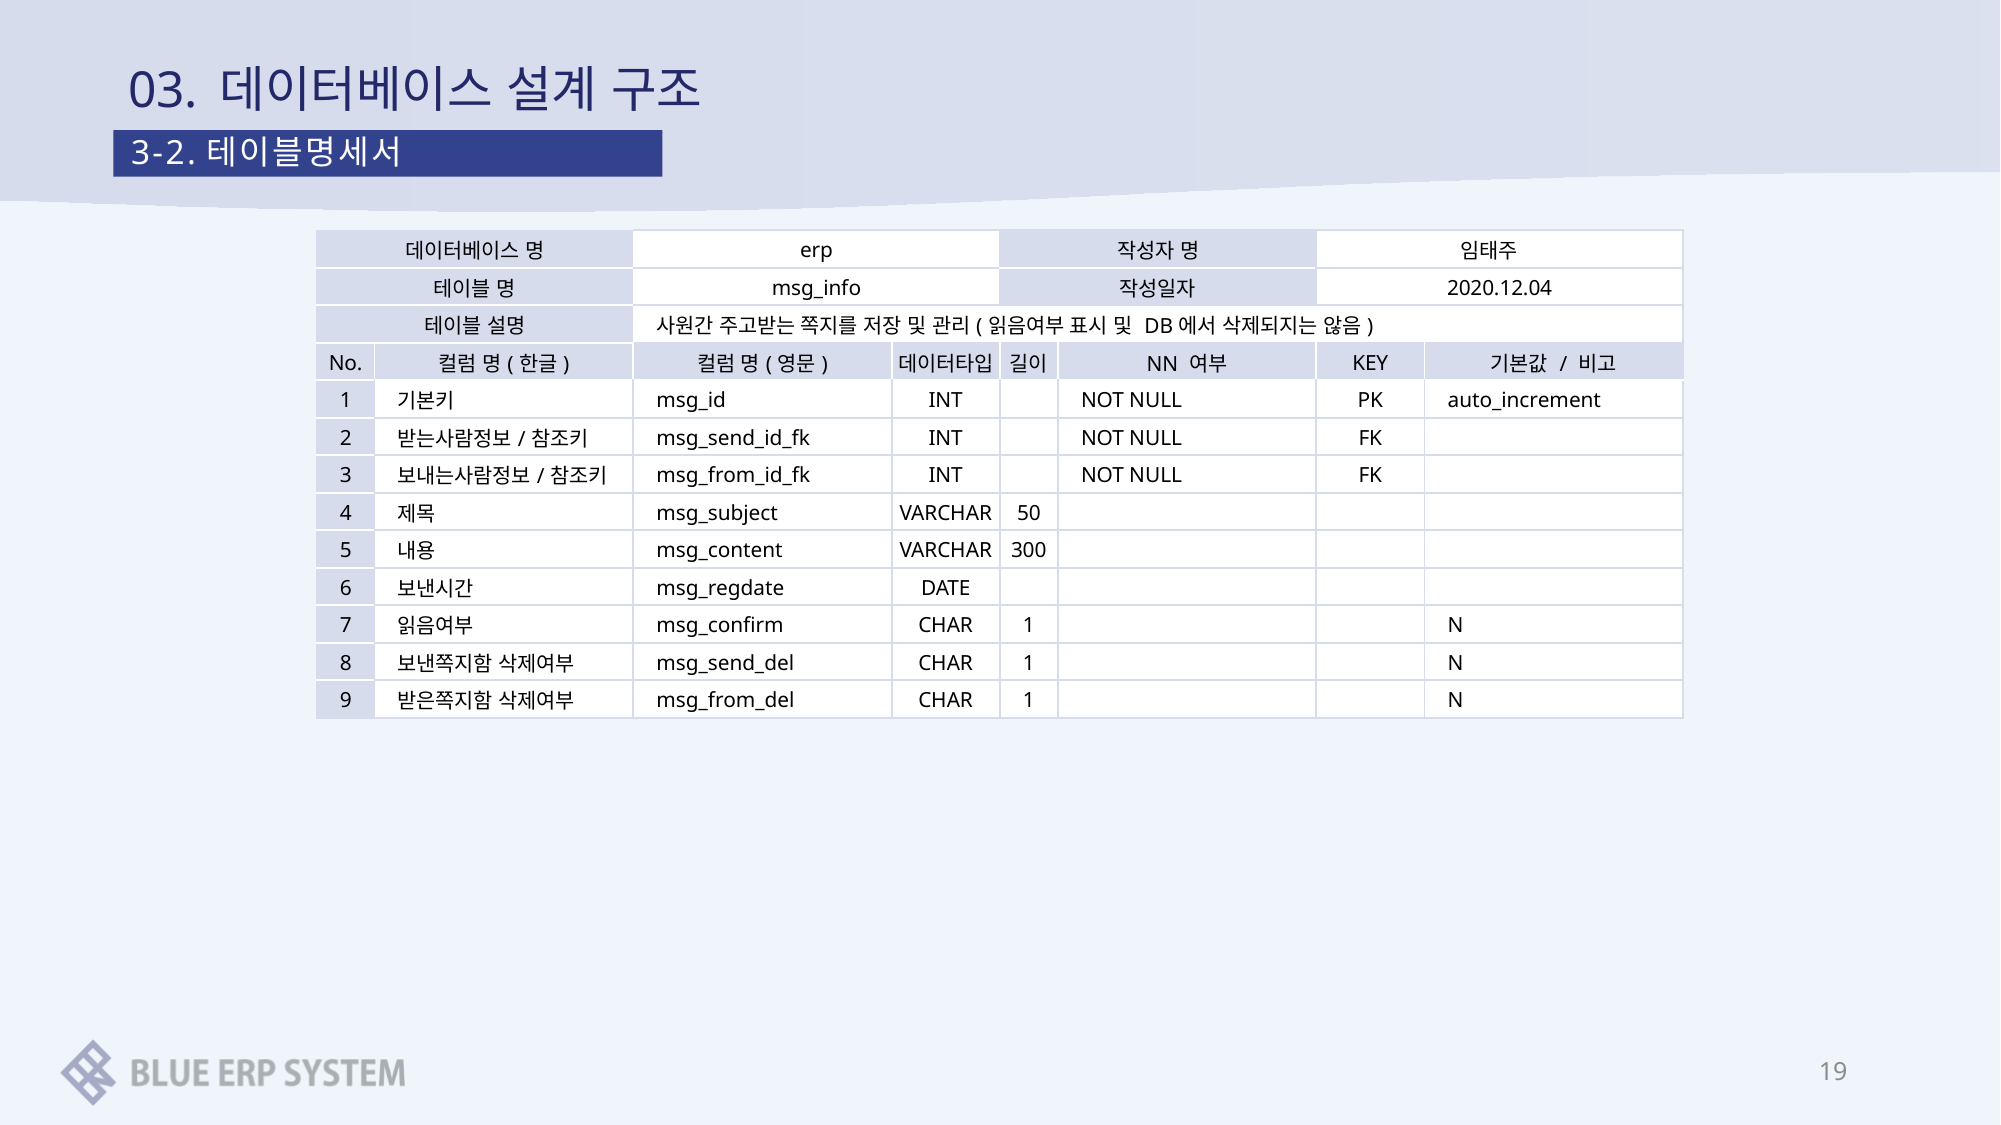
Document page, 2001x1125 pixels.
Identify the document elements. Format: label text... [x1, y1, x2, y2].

table_cell 테이블 명 [318, 269, 633, 304]
table_cell CHAR [893, 606, 999, 642]
table_cell [1425, 494, 1682, 529]
table_cell FK [1317, 419, 1424, 454]
table_cell [1059, 569, 1315, 604]
table_cell N [1425, 681, 1682, 717]
table_cell [1001, 381, 1057, 417]
table_cell [1317, 569, 1424, 604]
table_cell INT [893, 381, 999, 417]
table_cell VARCHAR [893, 494, 999, 529]
table_cell NOT NULL [1059, 456, 1315, 492]
table_cell msg_from_id_fk [634, 456, 891, 492]
table_cell 테이블 설명 [318, 306, 633, 342]
table_cell NN 여부 [1059, 344, 1315, 379]
table_cell [1059, 681, 1315, 717]
table_cell emp_license3 [60, 1039, 405, 1106]
table_cell [1059, 531, 1315, 567]
table_cell 3 [318, 456, 374, 492]
table_cell CHAR [893, 644, 999, 679]
table_cell 1 [1001, 681, 1057, 717]
table_cell 받는사람정보/참조키 [375, 419, 632, 454]
table_cell [1059, 494, 1315, 529]
table_cell [1317, 606, 1424, 642]
table_cell 4 [318, 494, 374, 529]
table_cell 5 [318, 531, 374, 567]
table_cell 1 [1001, 606, 1057, 642]
table_cell auto_increment [1425, 381, 1682, 417]
table_cell [1317, 531, 1424, 567]
table_cell msg_id [634, 381, 891, 417]
table_cell 제목 [375, 494, 632, 529]
table_cell DATE [893, 569, 999, 604]
table_cell 기본값 / 비고 [1425, 344, 1682, 379]
table_cell PK [1317, 381, 1424, 417]
table_header erp [633, 231, 999, 267]
table_cell 300 [1001, 531, 1057, 567]
table_cell [1425, 456, 1682, 492]
table_cell KEY [1317, 344, 1424, 379]
table_cell [1317, 494, 1424, 529]
table_cell No. [318, 344, 374, 379]
table_cell [1001, 456, 1057, 492]
table_cell 1 [1001, 644, 1057, 679]
table_cell NOT NULL [1059, 381, 1315, 417]
table_cell FK [1317, 456, 1424, 492]
table_cell 2 [318, 419, 374, 454]
table_cell 보낸시간 [375, 569, 632, 604]
table_cell msg_confirm [634, 606, 891, 642]
table_cell INT [893, 419, 999, 454]
table_cell 길이 [1001, 344, 1057, 379]
table_cell INT [893, 456, 999, 492]
table_cell 보내는사람정보/참조키 [375, 456, 632, 492]
table_cell N [1425, 606, 1682, 642]
table_cell 데이터타입 [893, 344, 999, 379]
table_cell 보낸쪽지함 삭제여부 [375, 644, 632, 679]
table_cell 사원간 주고받는 쪽지를 저장 및 관리(읽음여부 표시 및 DB에서 삭제되지는 않음) [633, 306, 1682, 342]
table_cell N [1425, 644, 1682, 679]
table_cell 읽음여부 [375, 606, 632, 642]
table_cell 내용 [375, 531, 632, 567]
list 3-2.테이블명세서 [113, 130, 663, 177]
table_cell [1059, 606, 1315, 642]
table_cell msg_send_del [634, 644, 891, 679]
table_cell [1317, 681, 1424, 717]
table_cell [1425, 419, 1682, 454]
table_cell [1425, 531, 1682, 567]
table_cell 7 [318, 606, 374, 642]
slide_number 19 [1412, 1042, 1863, 1103]
table_cell 9 [318, 681, 374, 717]
table_cell msg_content [634, 531, 891, 567]
table_cell 받은쪽지함 삭제여부 [375, 681, 632, 717]
table_header 임태주 [1317, 231, 1682, 267]
title 03. 데이터베이스 설계 구조 [113, 42, 1396, 131]
table_cell VARCHAR [893, 531, 999, 567]
table_cell 50 [1001, 494, 1057, 529]
table_cell CHAR [893, 681, 999, 717]
table_cell 2020.12.04 [1317, 269, 1682, 304]
table_cell [1001, 419, 1057, 454]
table_cell msg_subject [634, 494, 891, 529]
table_cell [1317, 644, 1424, 679]
table_cell 6 [318, 569, 374, 604]
table_cell msg_send_id_fk [634, 419, 891, 454]
table_cell 1 [318, 381, 374, 417]
table_cell [1001, 569, 1057, 604]
table_cell 작성일자 [1001, 269, 1315, 304]
table_header 작성자 명 [1001, 231, 1315, 267]
table_cell 컬럼 명(영문) [634, 344, 891, 379]
table_cell NOT NULL [1059, 419, 1315, 454]
table_cell 8 [318, 644, 374, 679]
table_cell 기본키 [375, 381, 632, 417]
table_cell msg_regdate [634, 569, 891, 604]
table_cell msg_info [633, 269, 999, 304]
table_cell [1425, 569, 1682, 604]
table_cell [1059, 644, 1315, 679]
table_cell 컬럼 명(한글) [375, 344, 632, 379]
table_header 데이터베이스 명 [318, 230, 633, 267]
table_cell msg_from_del [634, 681, 891, 717]
